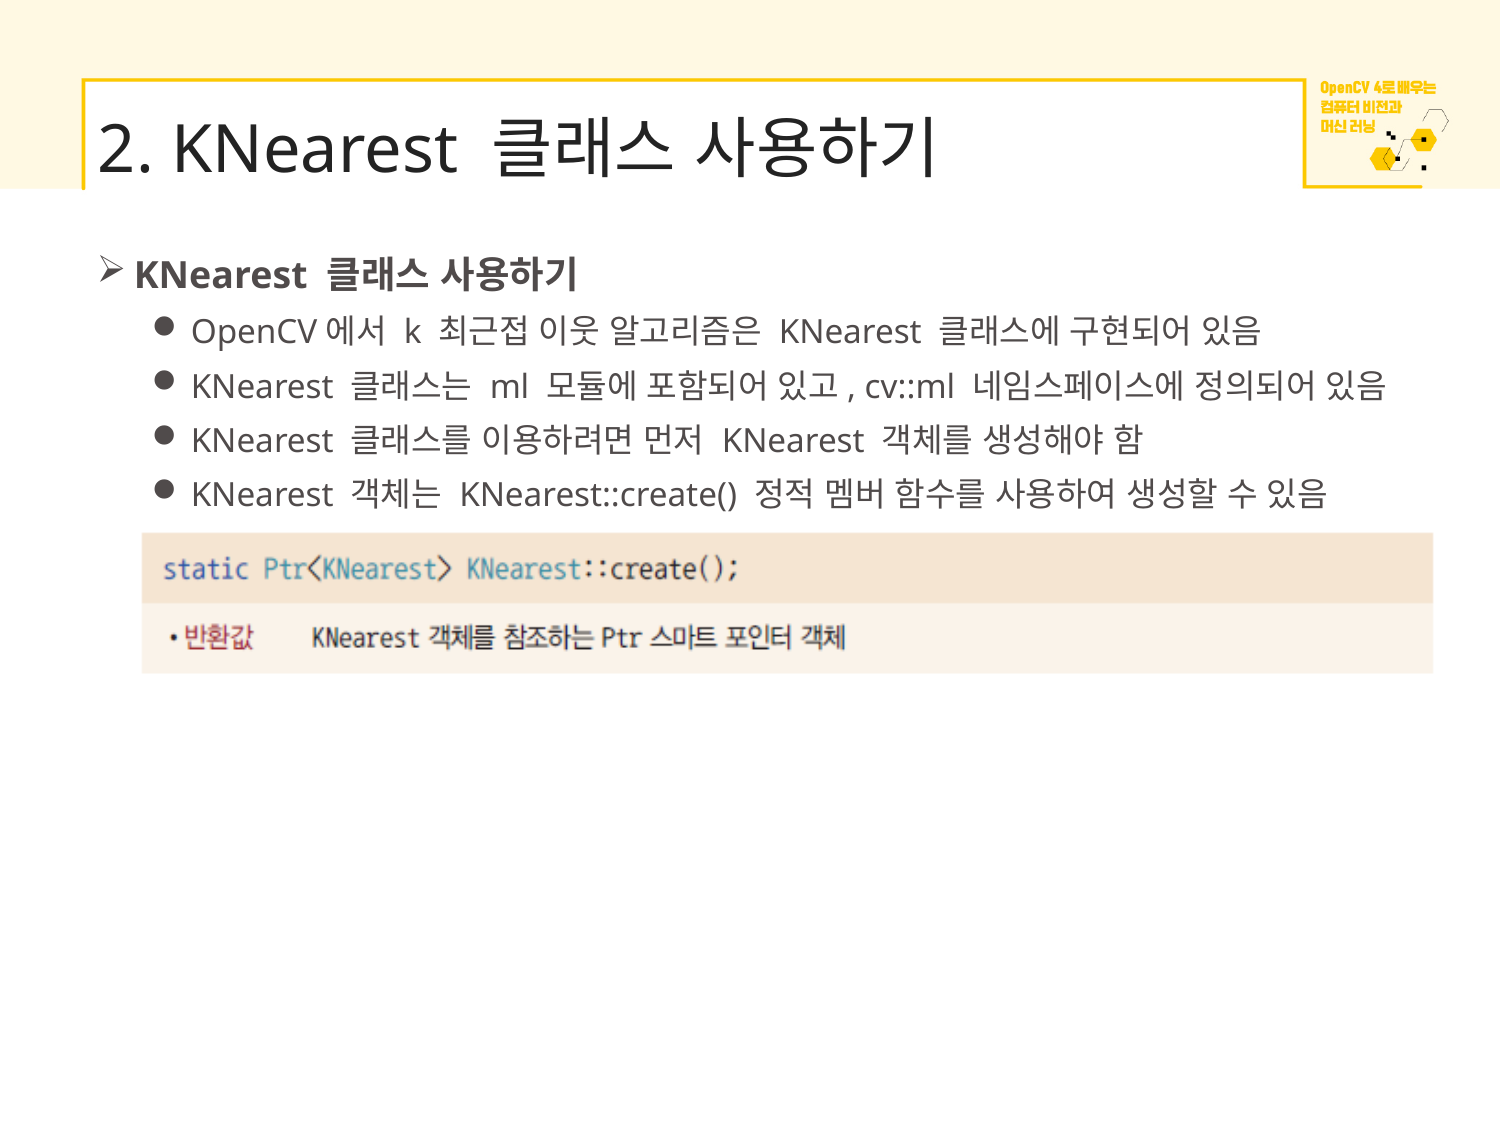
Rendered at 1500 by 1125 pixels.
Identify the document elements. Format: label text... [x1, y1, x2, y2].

title 2. KNearest 클래스 사용하기 [82, 61, 1413, 193]
picture [0, 0, 1500, 1125]
list KNearest 클래스 사용하기 OpenCV에서 k 최근접 이웃 알고리즘은 KNearest 클래스에 구현되어 있음 KNearest 클래스는 ml 모듈에 포함되어 있고, cv::ml 네임스페이스에 정의되어 있음 KNearest 클래스를 이용하려면 먼저 KNearest 객체를 생성해야 함 KNearest 객체는 KNearest::create() 정적 멤버 함수를 사용하여 생성할 수 있음 [81, 239, 1412, 1054]
